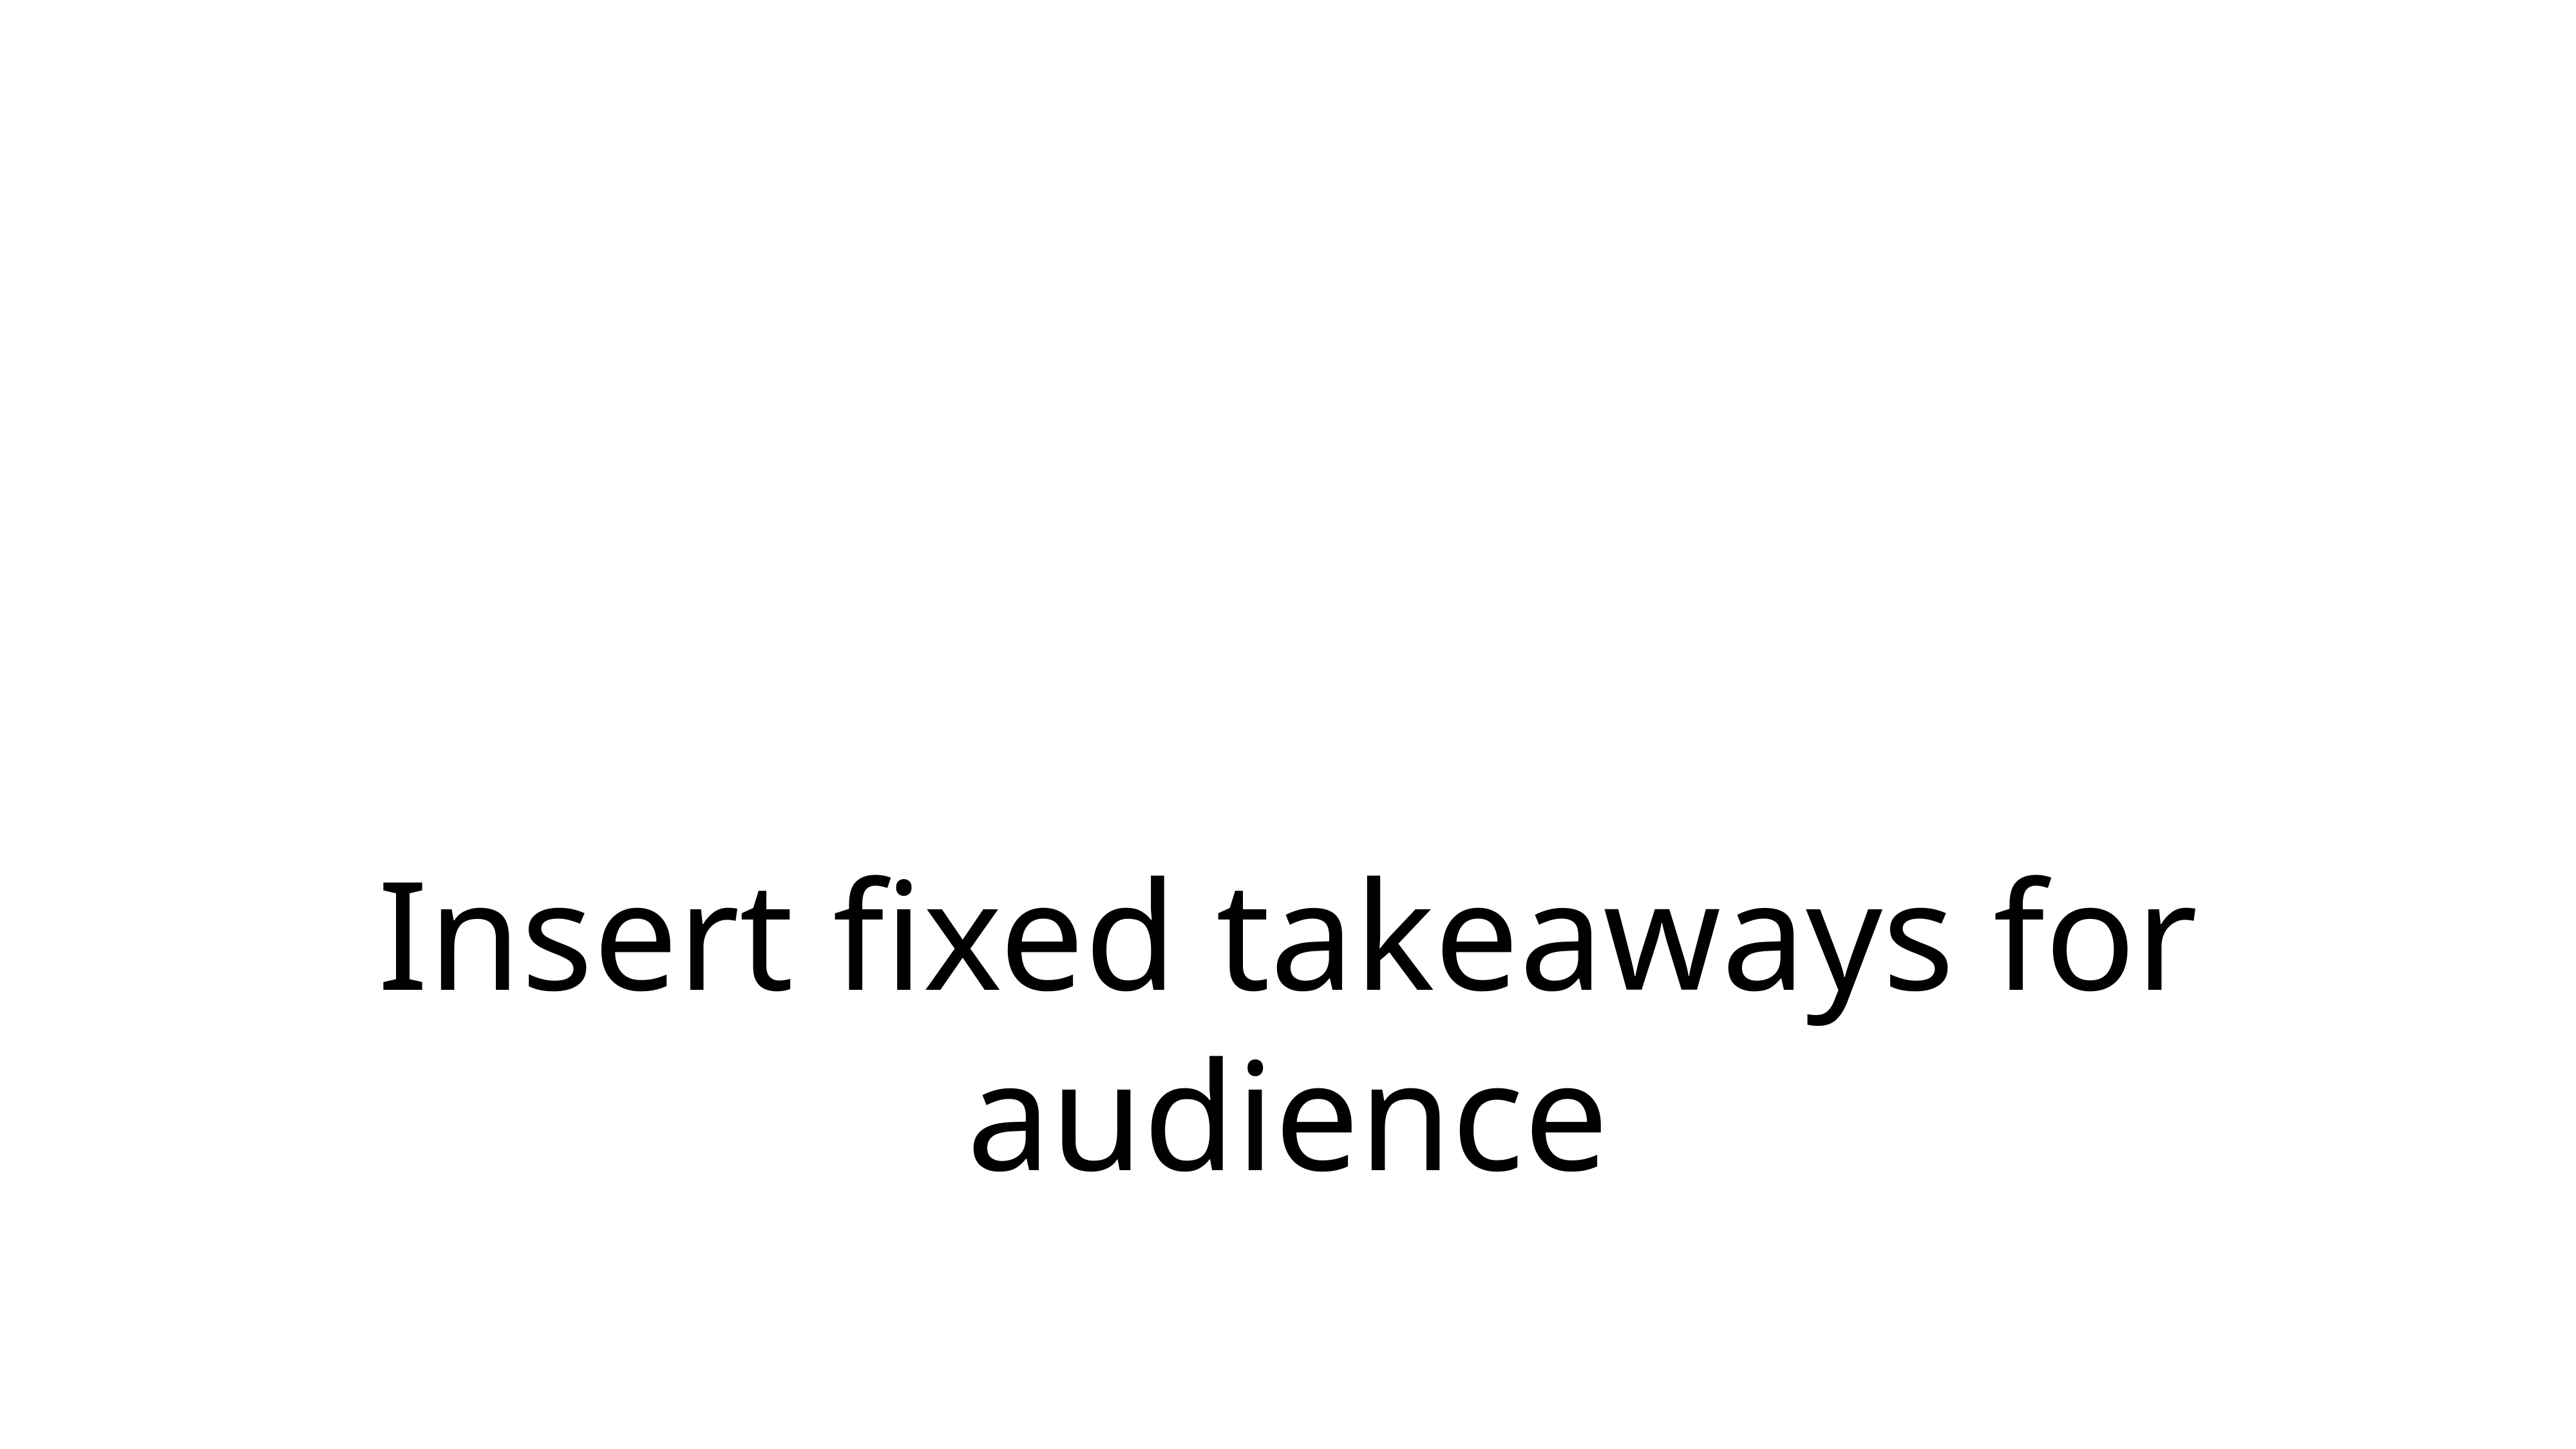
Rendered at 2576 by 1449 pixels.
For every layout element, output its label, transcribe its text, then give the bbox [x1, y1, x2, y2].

title Insert fixed takeaways for audience [67, 998, 2509, 1211]
